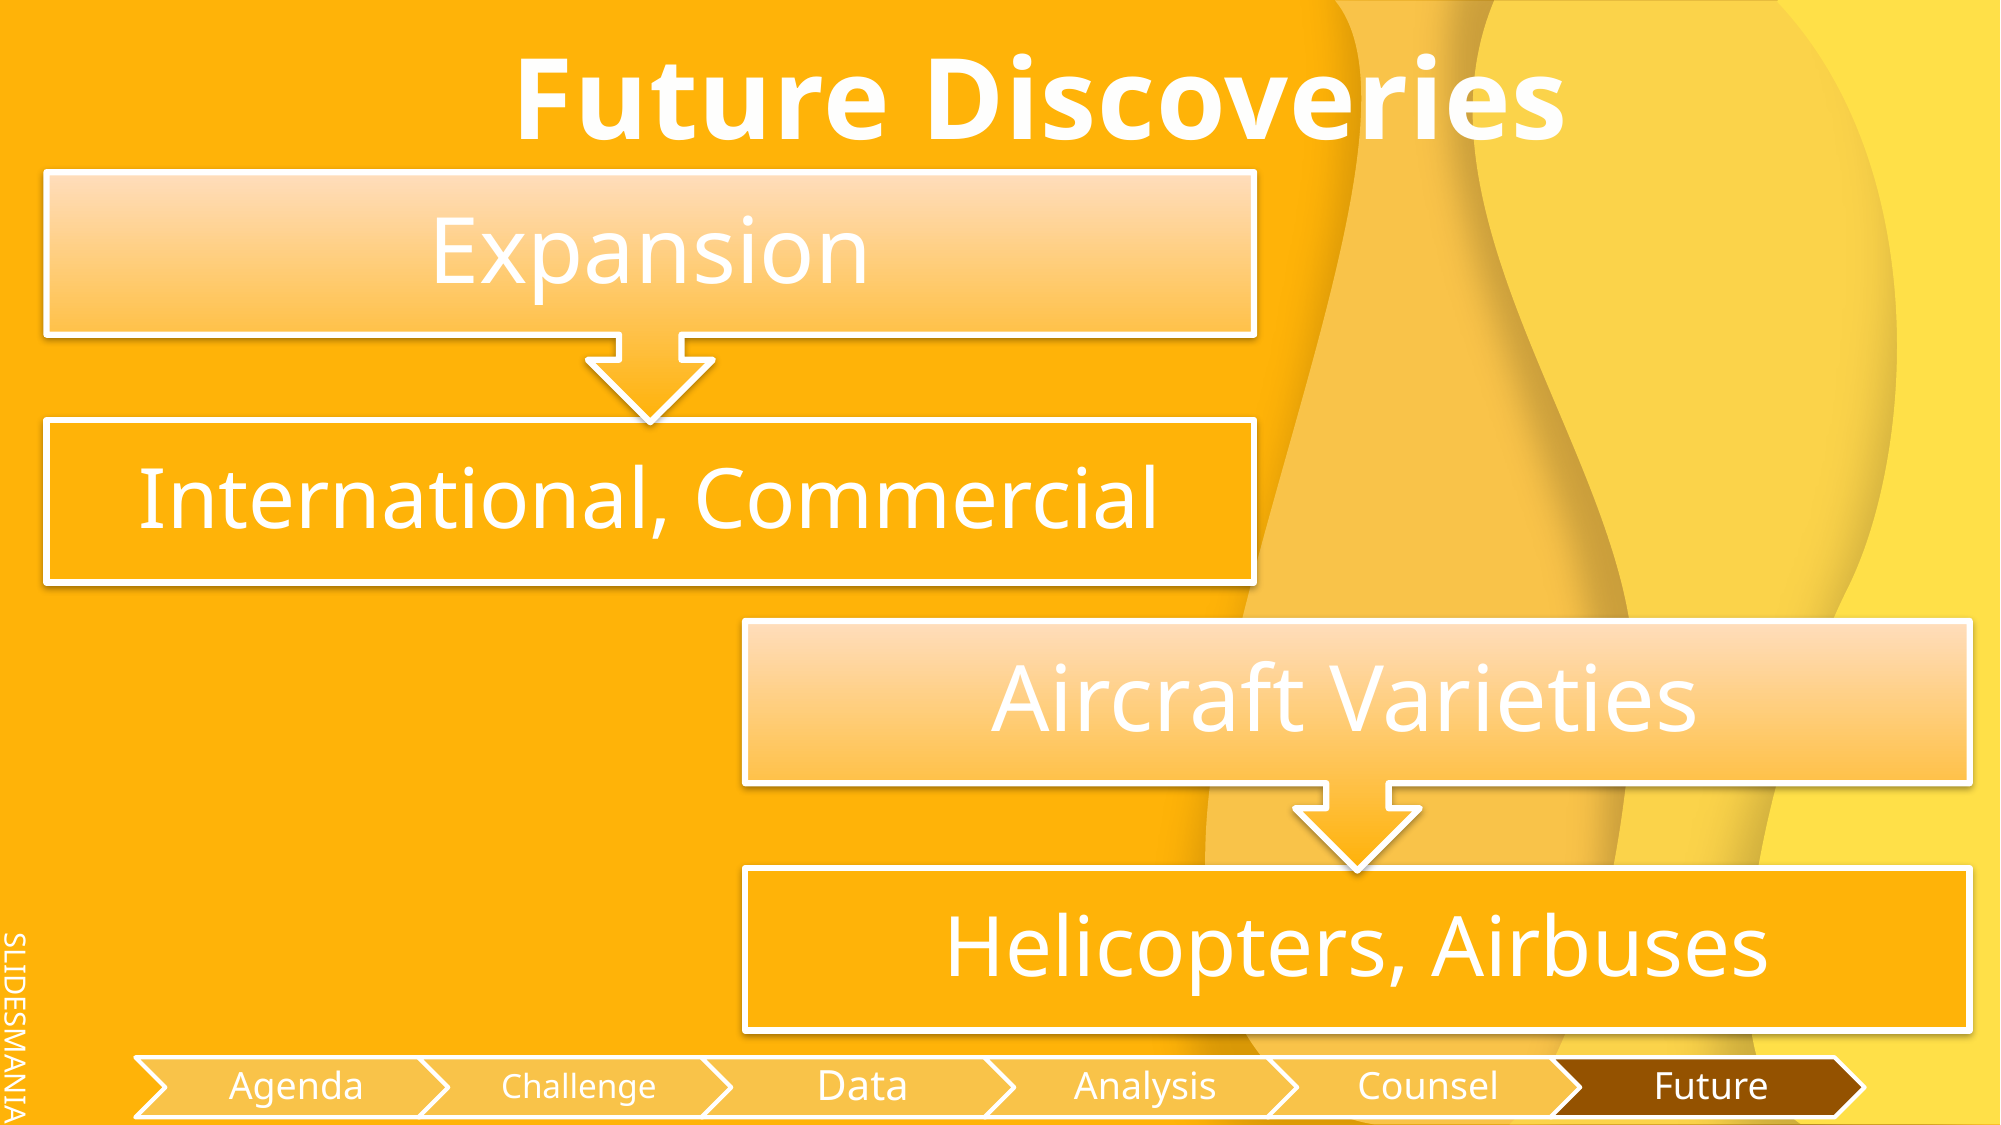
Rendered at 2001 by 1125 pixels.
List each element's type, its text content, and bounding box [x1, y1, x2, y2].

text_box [134, 1030, 1866, 1125]
title Future Discoveries [491, 6, 1714, 192]
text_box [744, 620, 1970, 1032]
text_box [46, 171, 1255, 583]
